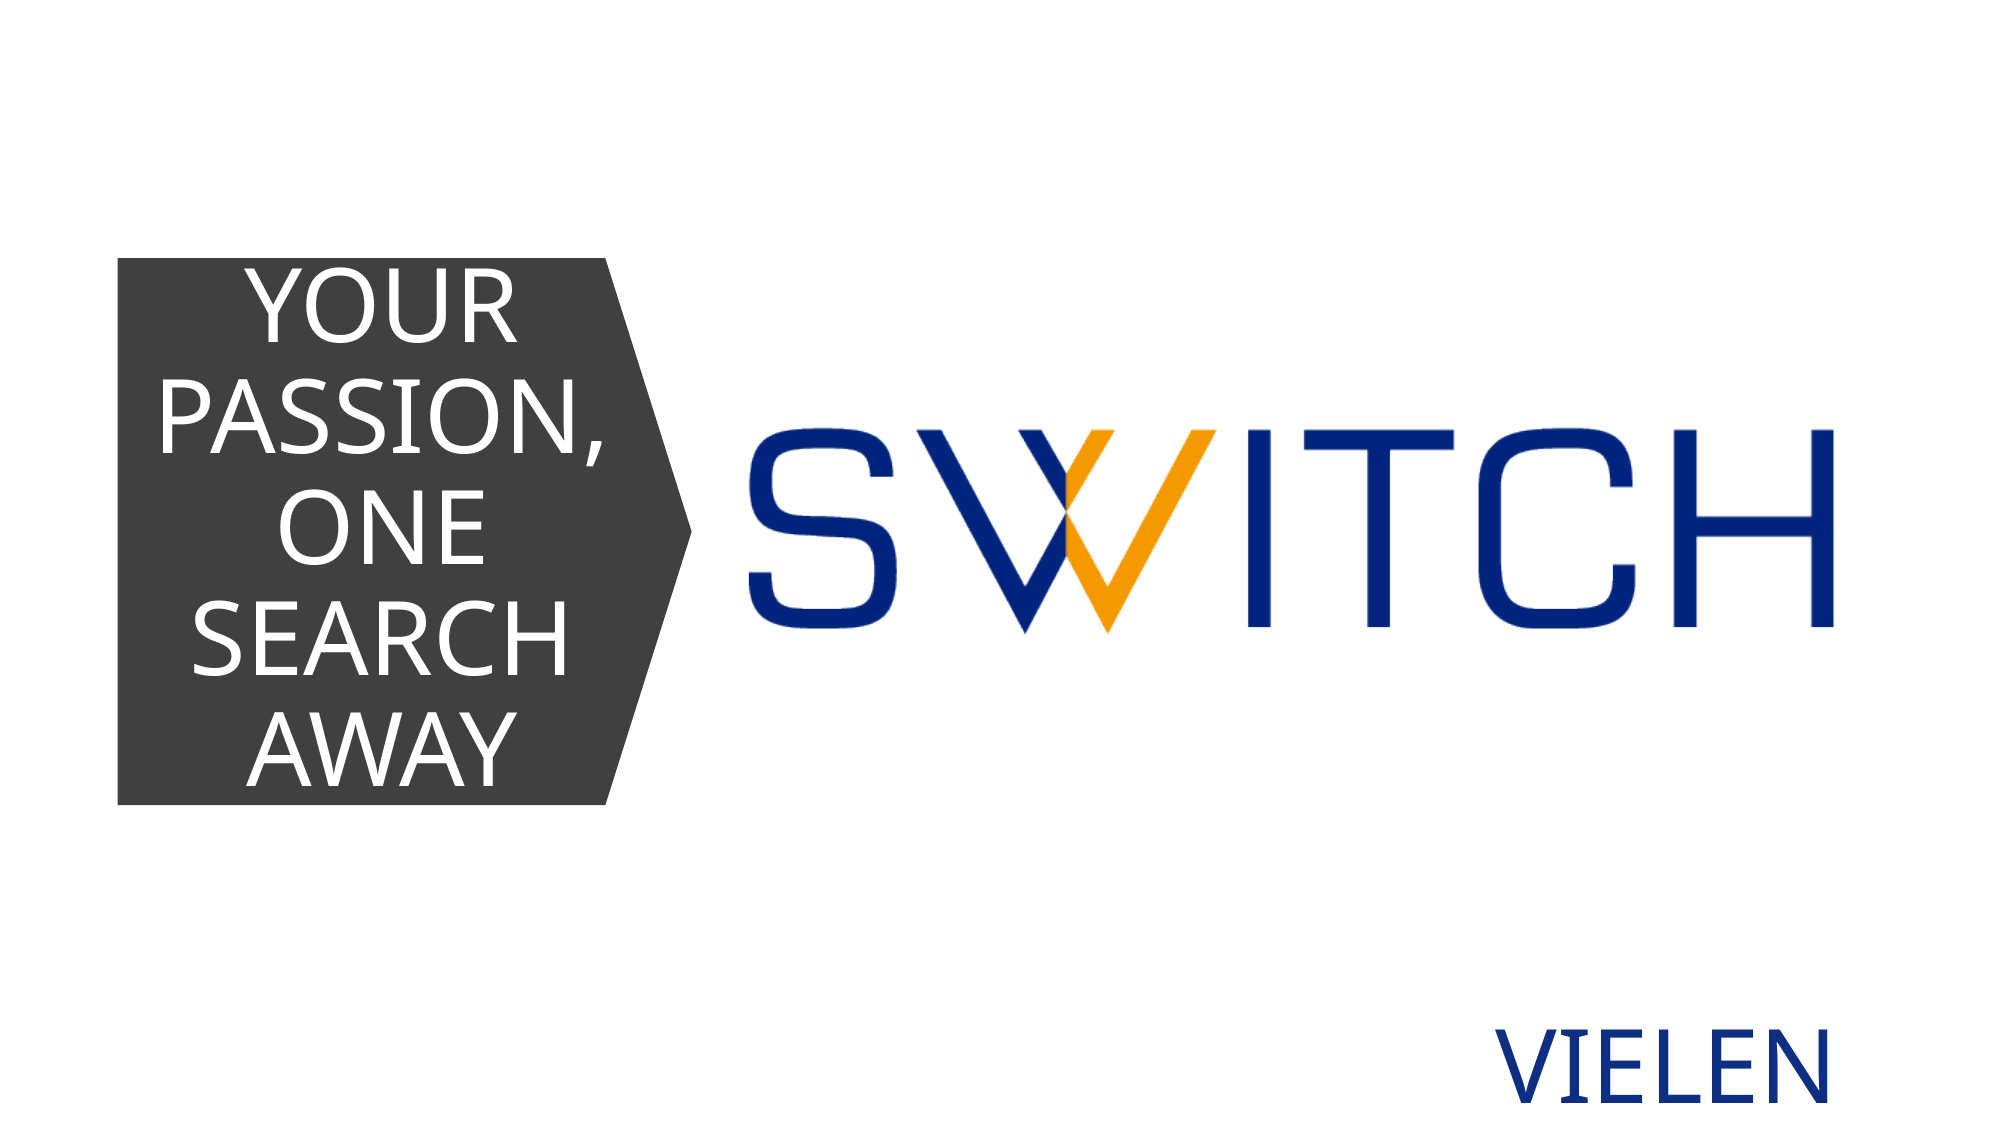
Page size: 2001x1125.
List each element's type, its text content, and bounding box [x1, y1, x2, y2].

text_box VIELEN DANK [1480, 993, 2000, 1125]
text_box [647, 386, 693, 677]
picture [735, 389, 1848, 674]
text_box YOUR PASSION, ONE SEARCH AWAY [117, 258, 647, 805]
